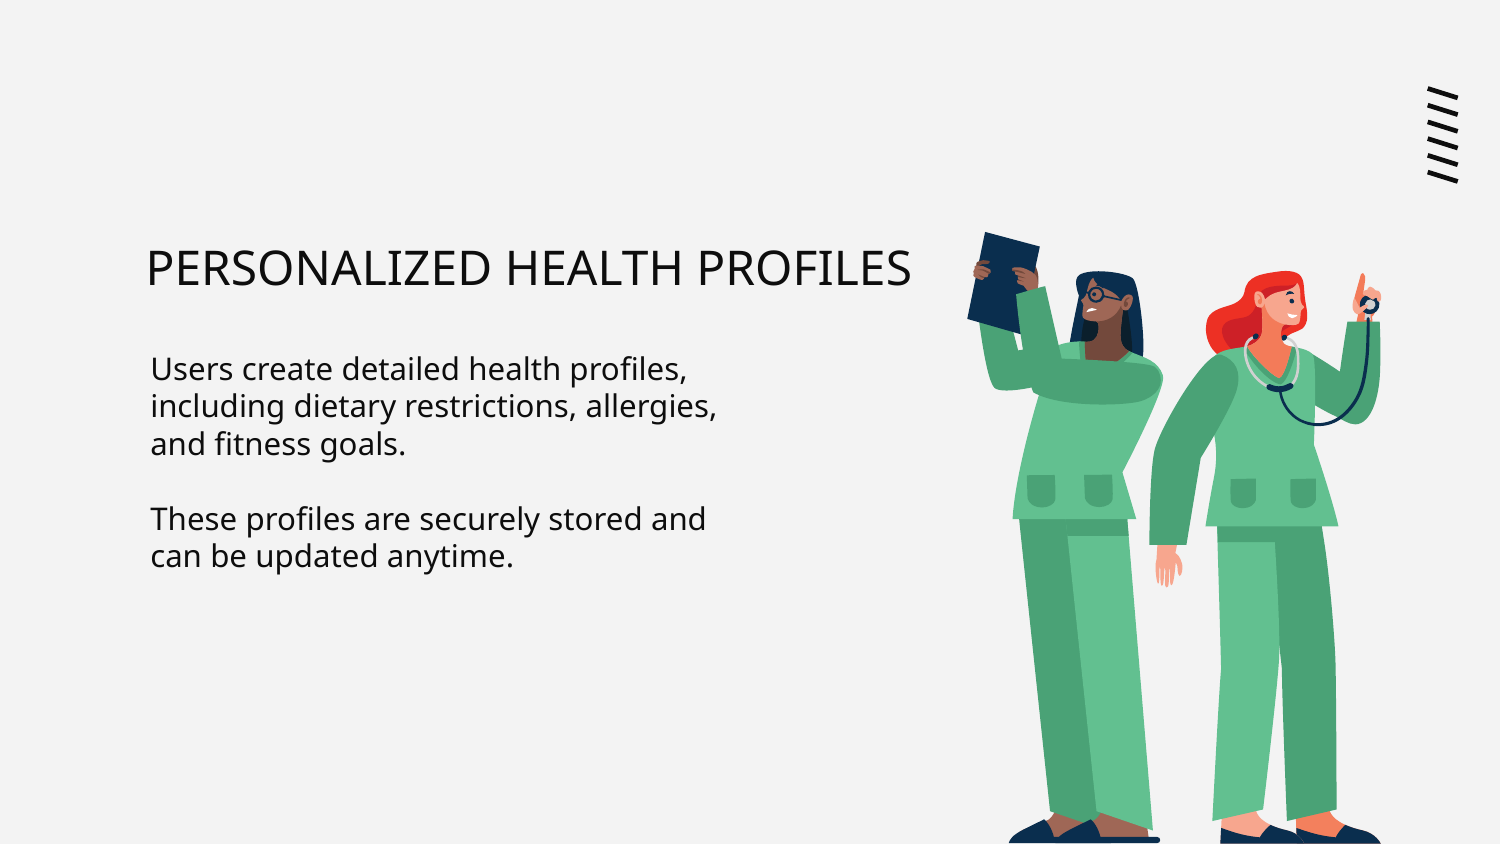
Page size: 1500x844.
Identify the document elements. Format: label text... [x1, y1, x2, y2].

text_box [1149, 270, 1383, 844]
title PERSONALIZED HEALTH PROFILES [118, 222, 1008, 331]
subtitle Users create detailed health profiles, including dietary restrictions, allergies, and fitness goals. These profiles are securely stored and can be updated anytime. [135, 334, 751, 626]
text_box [966, 231, 1168, 844]
